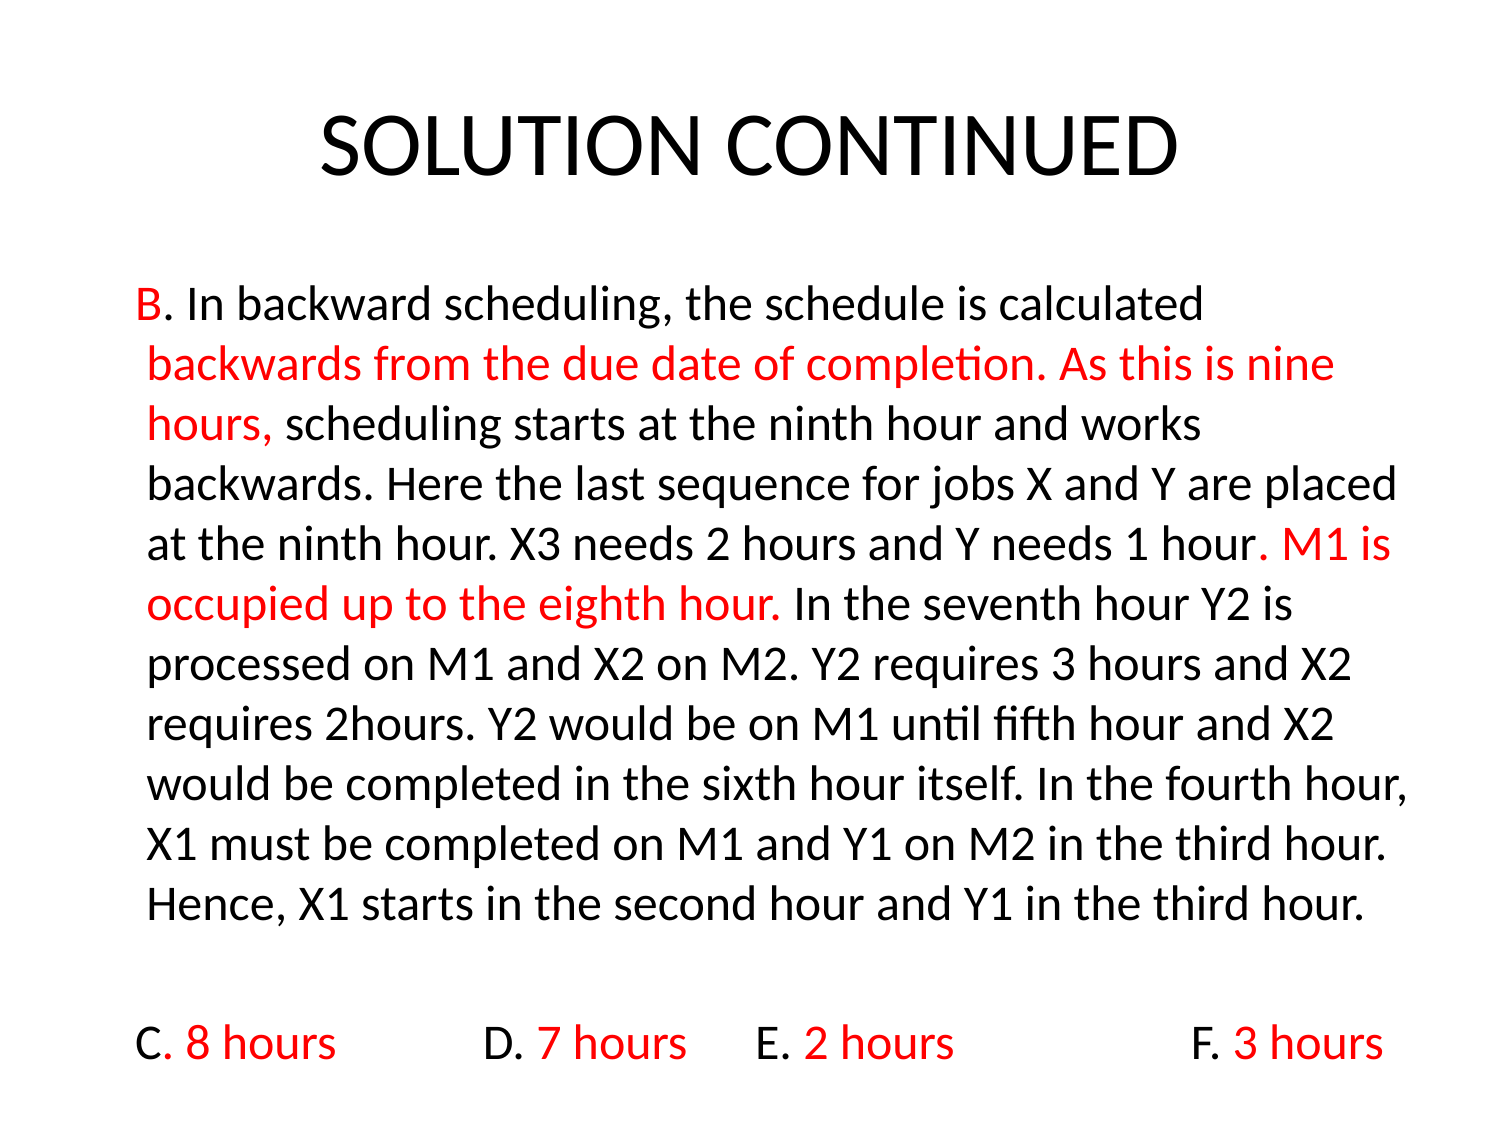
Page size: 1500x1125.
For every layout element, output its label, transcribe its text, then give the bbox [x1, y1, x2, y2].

title SOLUTION CONTINUED [75, 45, 1425, 233]
list B. In backward scheduling, the schedule is calculated backwards from the due date of completion. As this is nine hours, scheduling starts at the ninth hour and works backwards. Here the last sequence for jobs X and Y are placed at the ninth hour. X3 needs 2 hours and Y needs 1 hour. M1 is occupied up to the eighth hour. In the seventh hour Y2 is processed on M1 and X2 on M2. Y2 requires 3 hours and X2 requires 2hours. Y2 would be on M1 until fifth hour and X2 would be completed in the sixth hour itself. In the fourth hour, X1 must be completed on M1 and Y1 on M2 in the third hour. Hence, X1 starts in the second hour and Y1 in the third hour. C. 8 hours D. 7 hours E. 2 hours F. 3 hours [75, 262, 1425, 1005]
